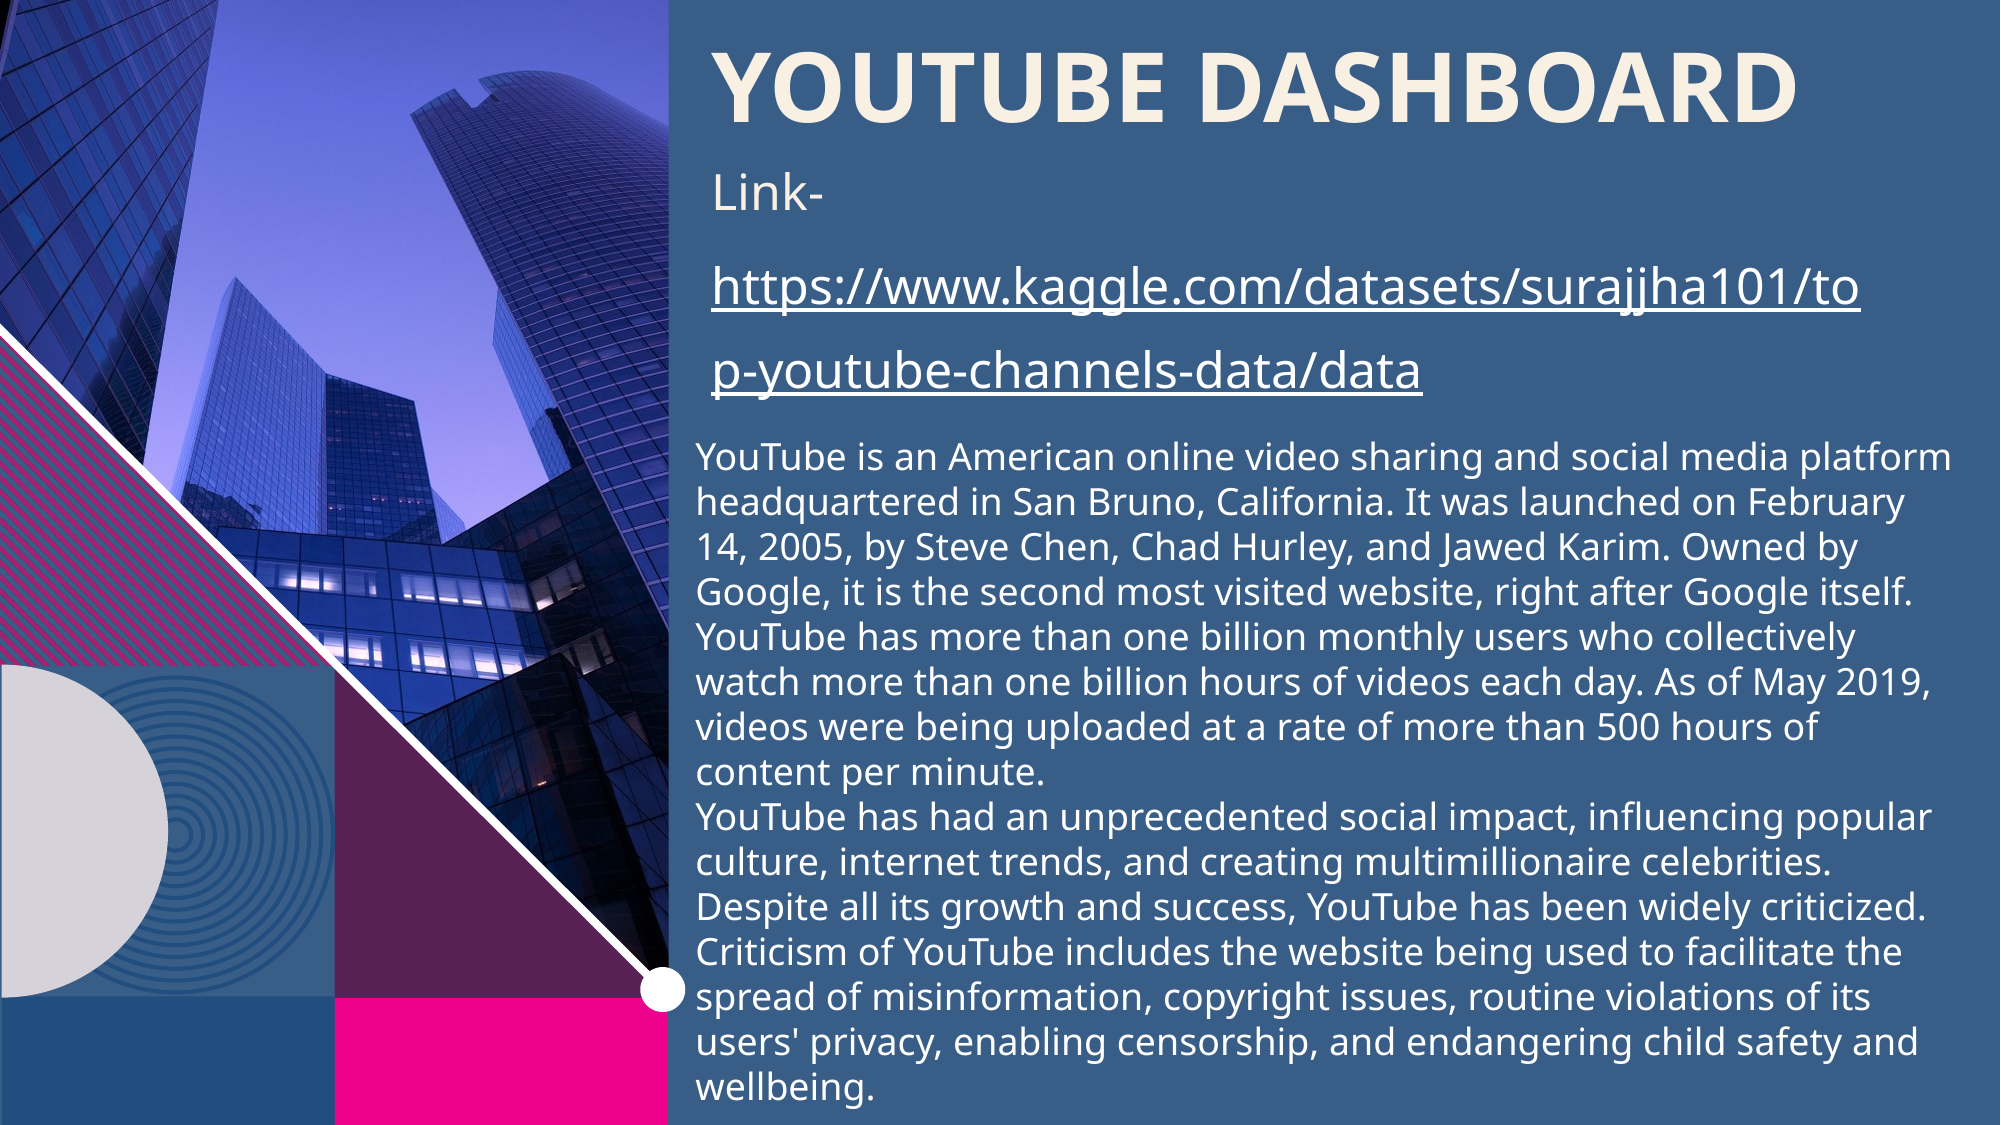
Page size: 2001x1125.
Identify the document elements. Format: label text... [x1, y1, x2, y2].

subtitle Link- https://www.kaggle.com/datasets/surajjha101/top-youtube-channels-data/data [696, 122, 1904, 425]
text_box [0, 313, 667, 994]
picture [0, 0, 669, 1001]
text_box YouTube is an American online video sharing and social media platform headquartered in San Bruno, California. It was launched on February 14, 2005, by Steve Chen, Chad Hurley, and Jawed Karim. Owned by Google, it is the second most visited website, right after Google itself. YouTube has more than one billion monthly users who collectively watch more than one billion hours of videos each day. As of May 2019, videos were being uploaded at a rate of more than 500 hours of content per minute. YouTube has had an unprecedented social impact, influencing popular culture, internet trends, and creating multimillionaire celebrities. Despite all its growth and success, YouTube has been widely criticized. Criticism of YouTube includes the website being used to facilitate the spread of misinformation, copyright issues, routine violations of its users' privacy, enabling censorship, and endangering child safety and wellbeing. [680, 425, 1971, 1125]
text_box [642, 966, 680, 1014]
title YOUTUBE dashboard [696, 31, 1868, 122]
